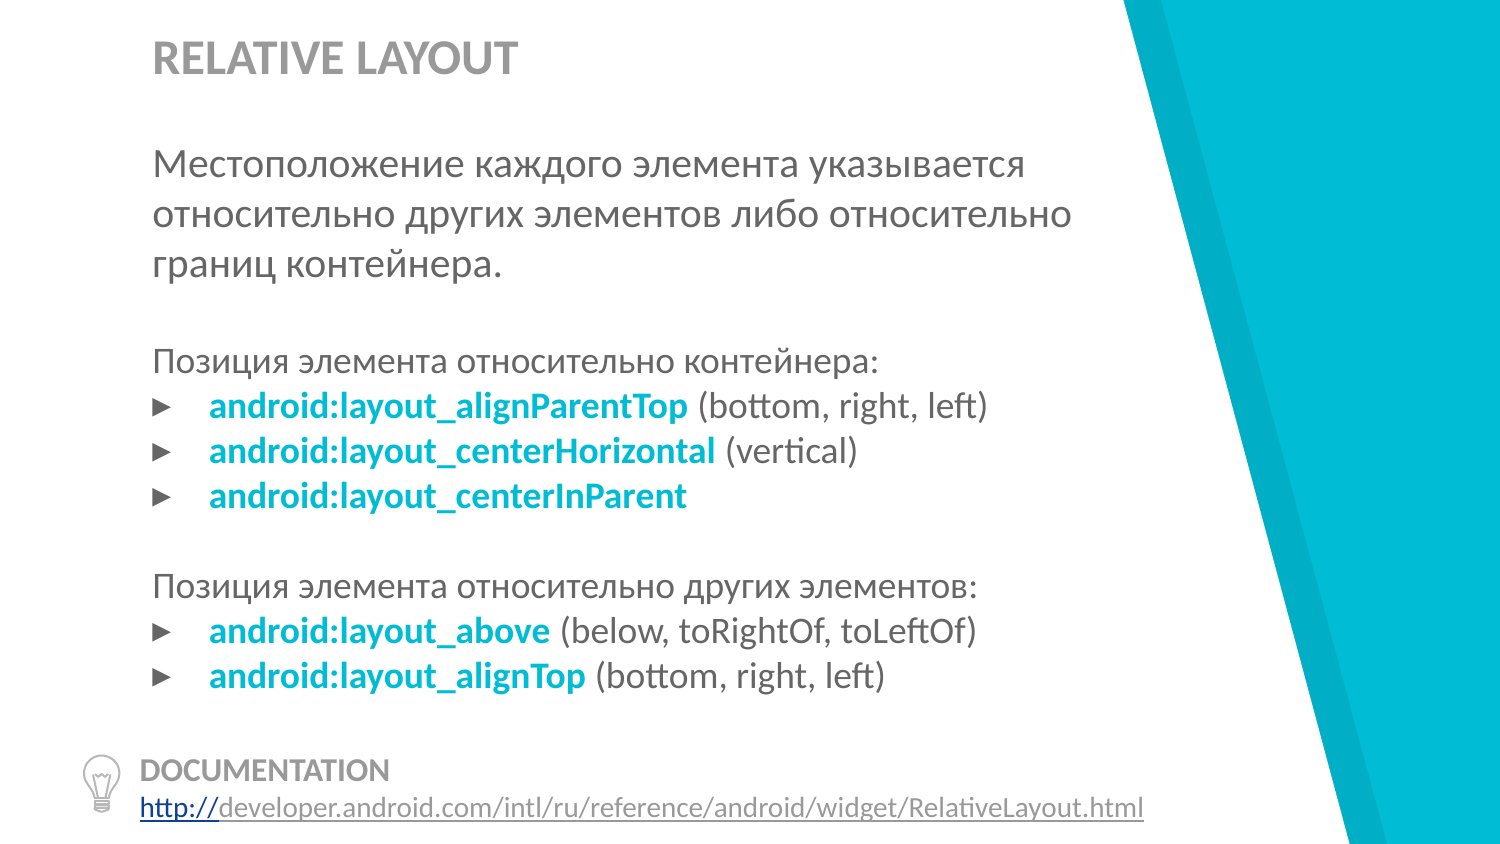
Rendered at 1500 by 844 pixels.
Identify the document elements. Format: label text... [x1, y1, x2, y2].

list Местоположение каждого элемента указывается относительно других элементов либо относительно границ контейнера. Позиция элемента относительно контейнера: android:layout_alignParentTop (bottom, right, left) android:layout_centerHorizontal (vertical) android:layout_centerInParent Позиция элемента относительно других элементов: android:layout_above (below, toRightOf, toLeftOf) android:layout_alignTop (bottom, right, left) [137, 120, 1152, 700]
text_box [83, 740, 1260, 832]
title RELATIVE LAYOUT [137, 20, 1011, 100]
